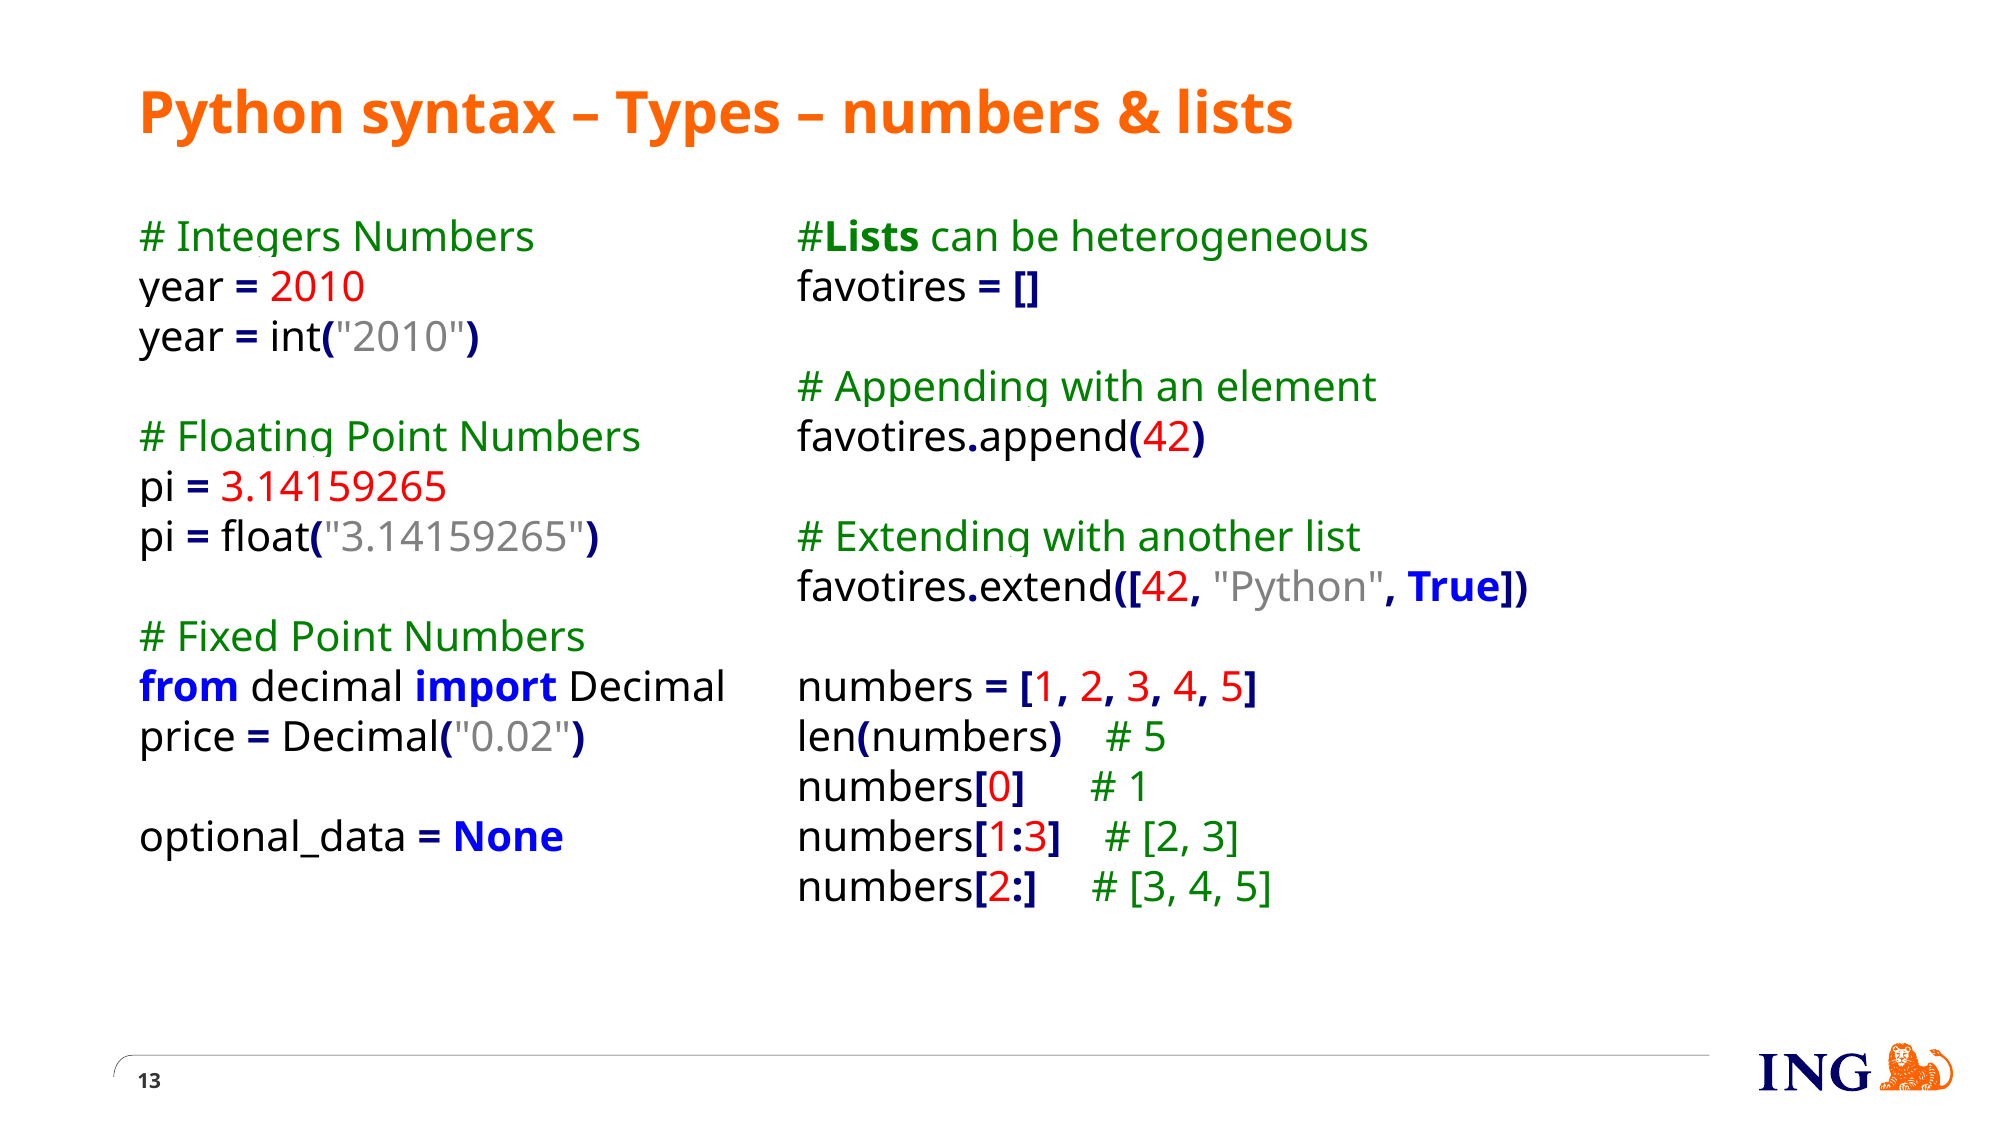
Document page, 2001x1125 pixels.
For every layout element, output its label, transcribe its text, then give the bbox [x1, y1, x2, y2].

slide_number 13 [137, 1066, 219, 1097]
list # Integers Numbers year = 2010 year = int("2010") # Floating Point Numbers pi = 3.14159265 pi = float("3.14159265") # Fixed Point Numbers from decimal import Decimal price = Decimal("0.02") optional_data = None [138, 209, 763, 1018]
list #Lists can be heterogeneous favotires = [] # Appending with an element favotires.append(42) # Extending with another list favotires.extend([42, "Python", True]) numbers = [1, 2, 3, 4, 5] len(numbers) # 5 numbers[0] # 1 numbers[1:3] # [2, 3] numbers[2:] # [3, 4, 5] [796, 209, 1896, 1018]
title Python syntax – Types – numbers & lists [138, 46, 1860, 187]
